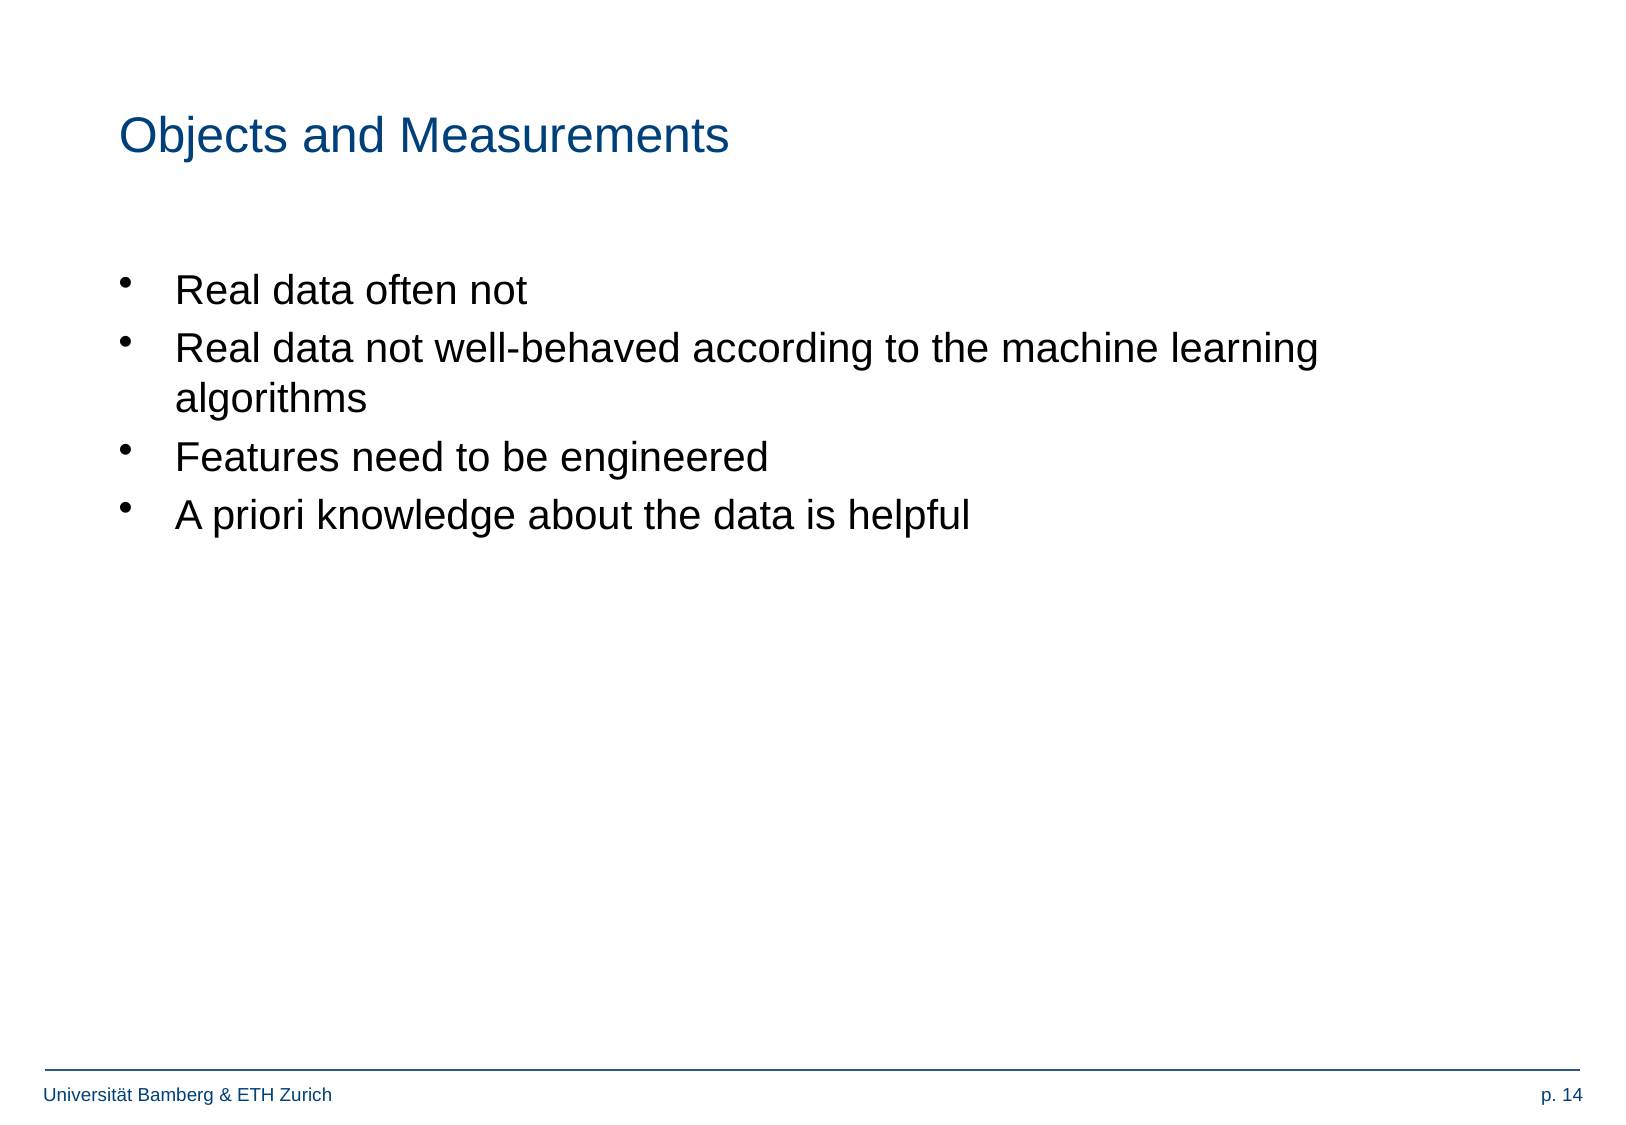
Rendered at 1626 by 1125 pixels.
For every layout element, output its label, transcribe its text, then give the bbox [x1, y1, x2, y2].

title Objects and Measurements [103, 44, 1415, 220]
